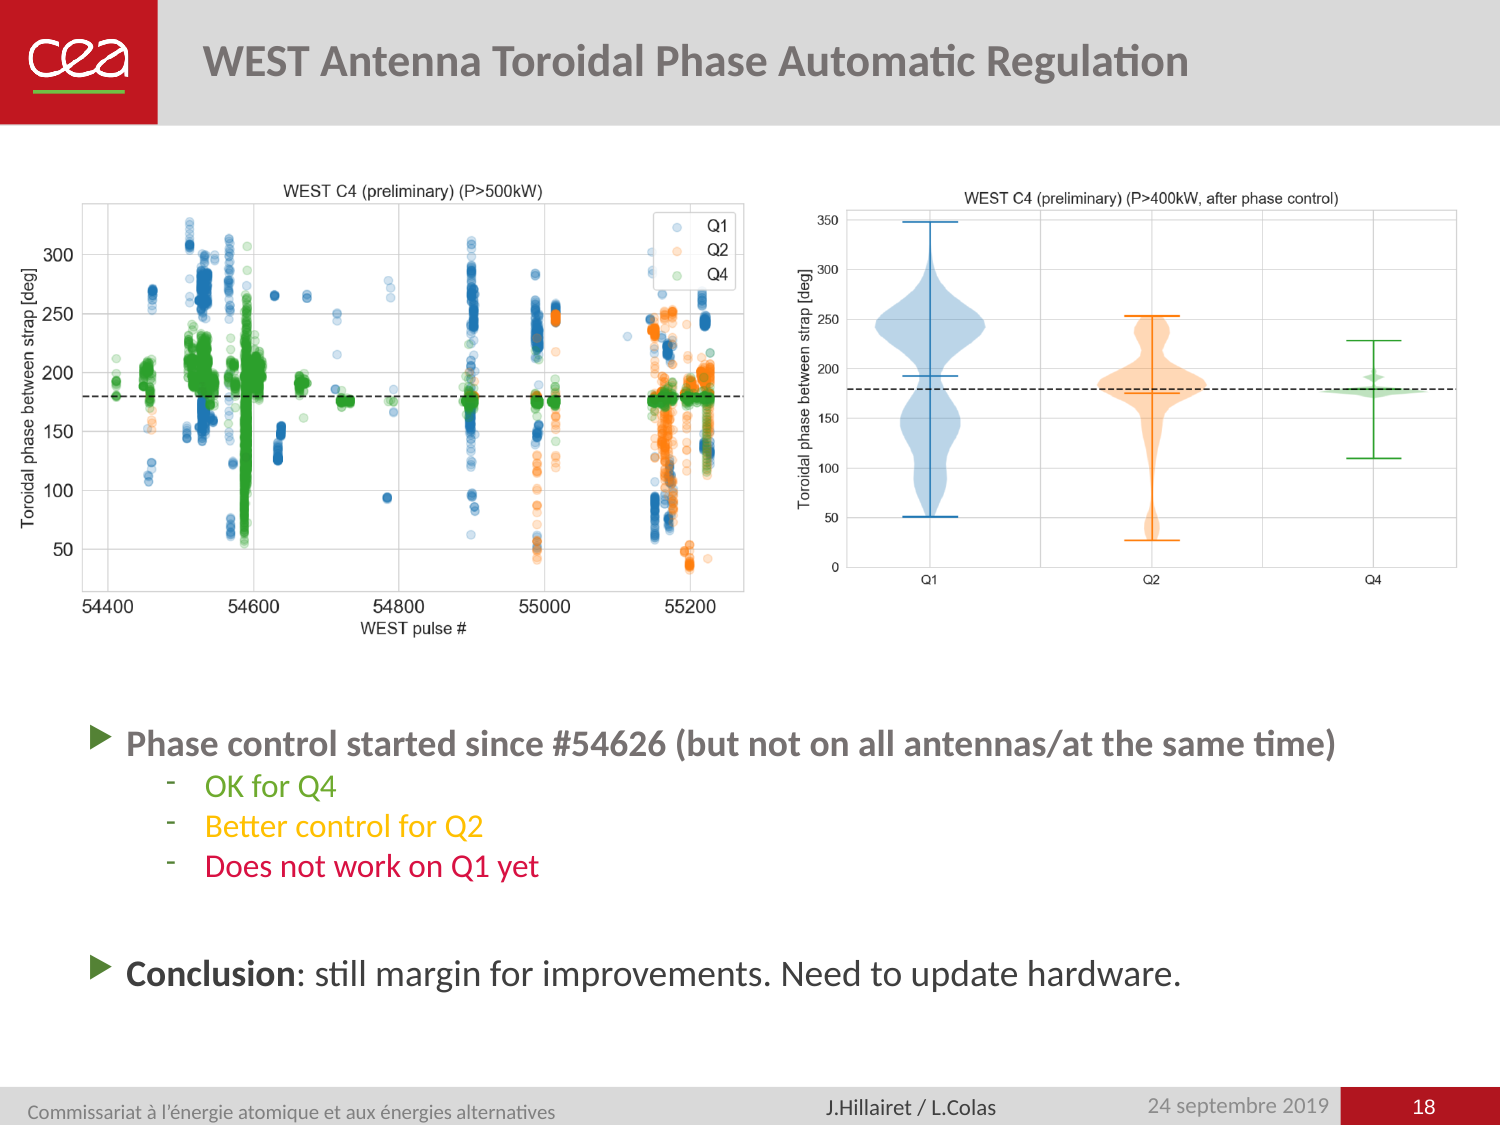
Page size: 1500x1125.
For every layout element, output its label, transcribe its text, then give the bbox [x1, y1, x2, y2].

picture [27, 36, 129, 94]
slide_number 18 [1372, 1093, 1476, 1119]
list Phase control started since #54626 (but not on all antennas/at the same time) OK for Q4 Better control for Q2 Does not work on Q1 yet Conclusion: still margin for improvements. Need to update hardware. [66, 708, 1400, 983]
title WEST Antenna Toroidal Phase Automatic Regulation [181, 32, 1255, 94]
picture [0, 142, 1500, 655]
